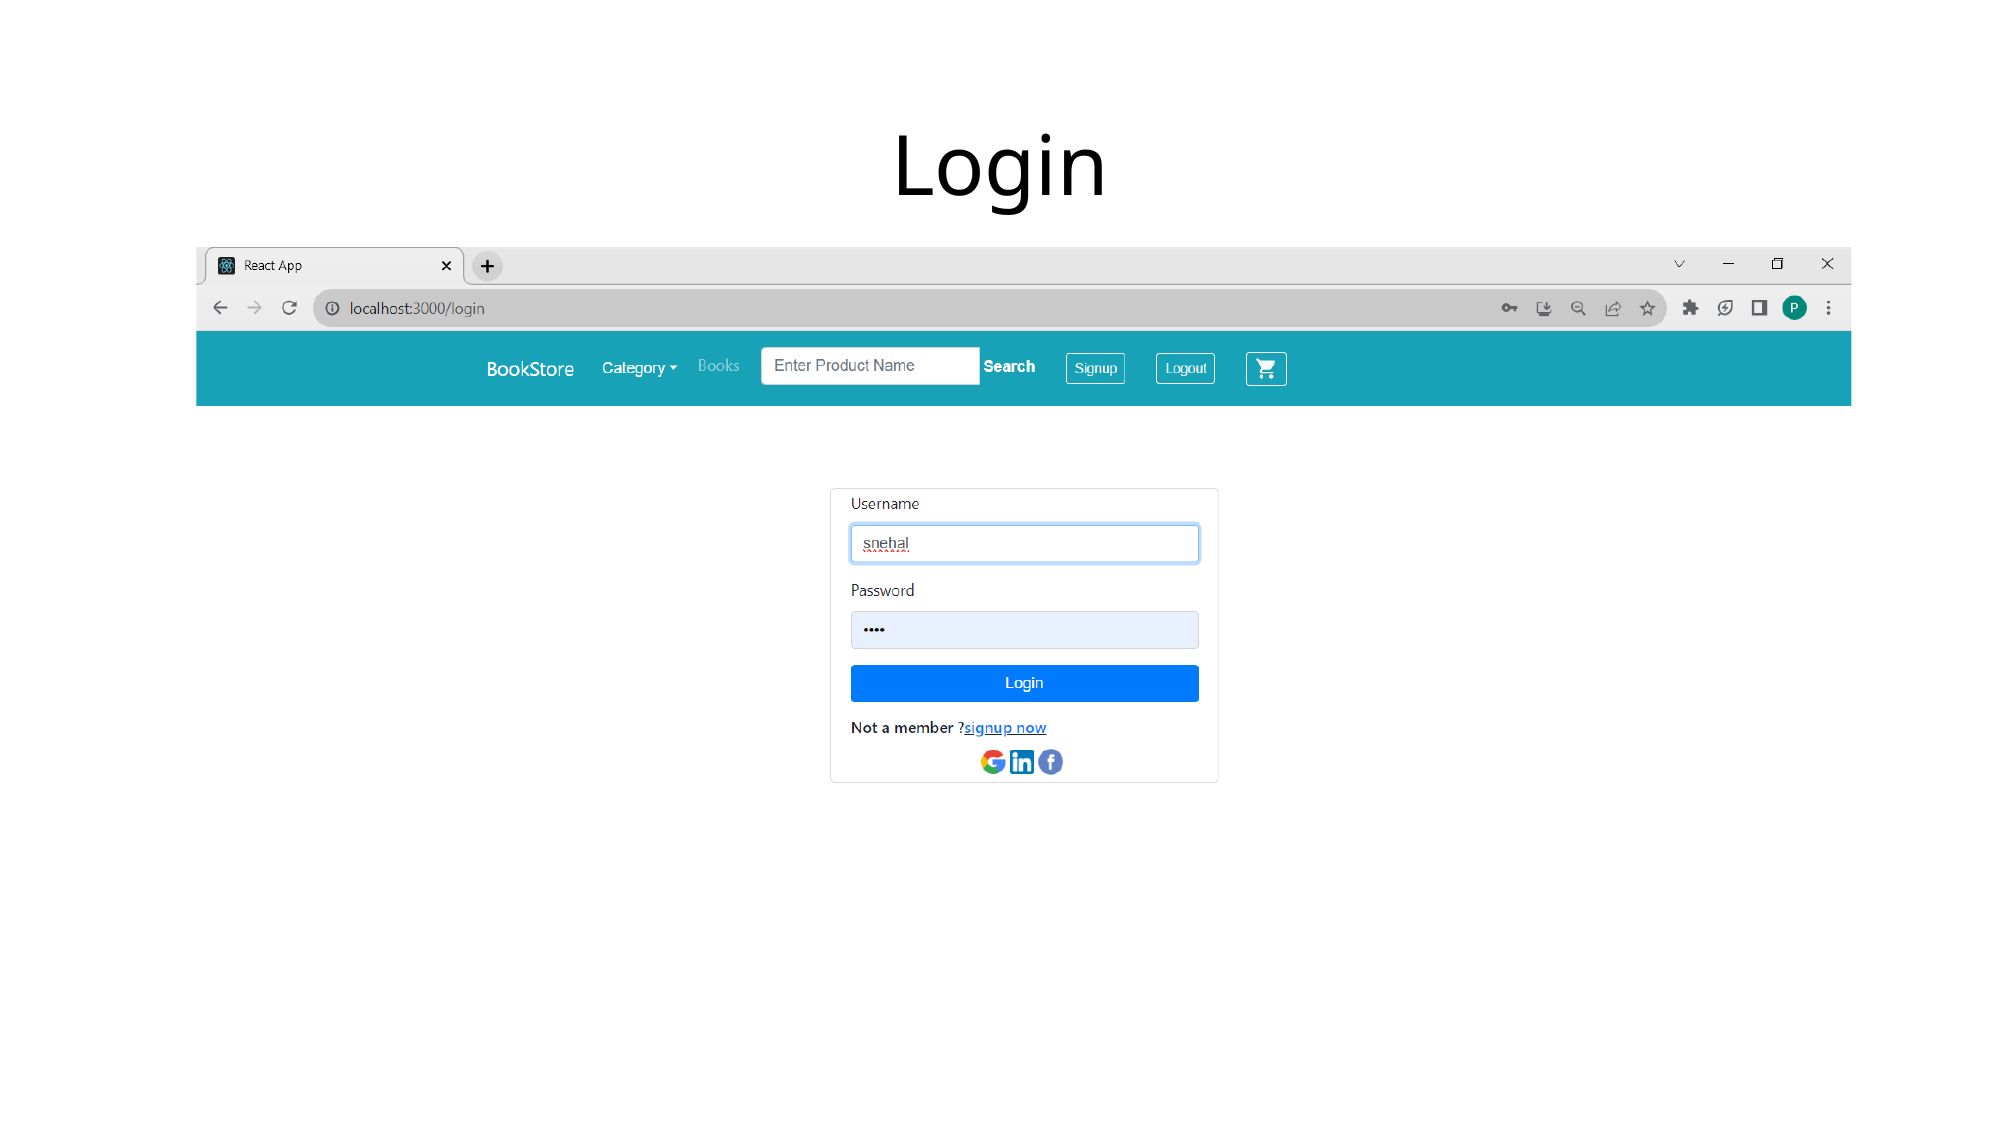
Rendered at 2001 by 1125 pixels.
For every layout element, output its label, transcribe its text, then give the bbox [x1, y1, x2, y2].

title Login [137, 59, 1863, 278]
picture [196, 247, 1852, 1114]
